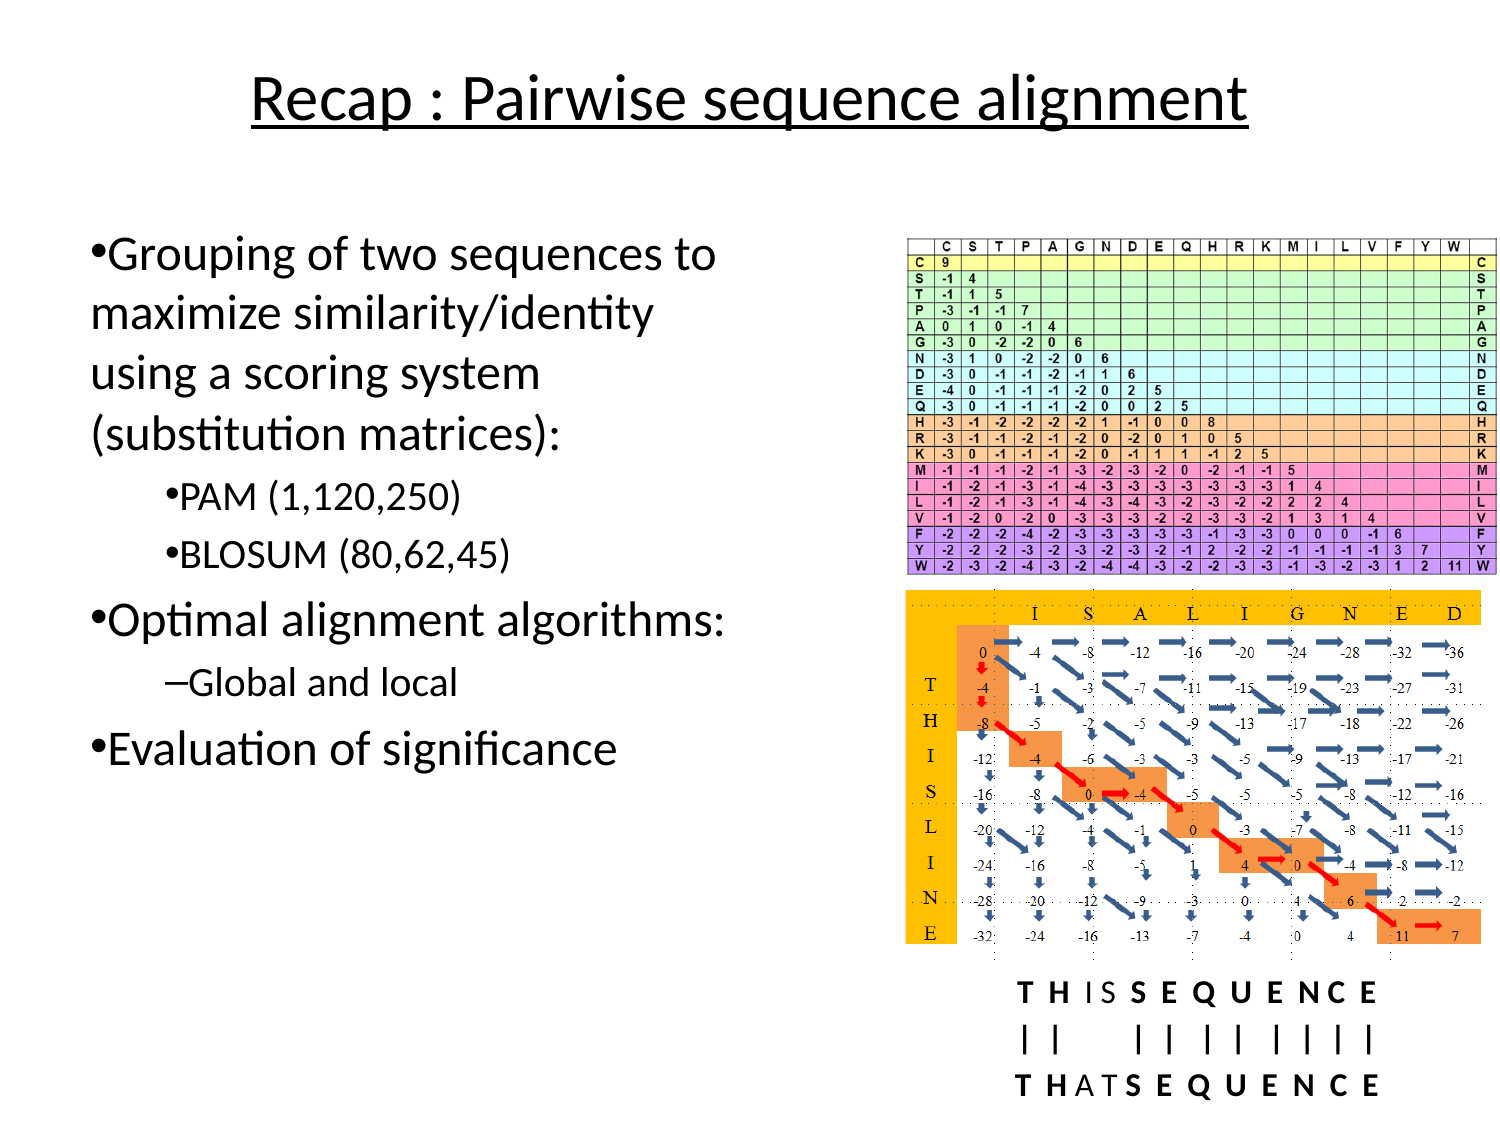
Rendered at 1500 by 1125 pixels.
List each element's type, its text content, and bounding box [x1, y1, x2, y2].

list Grouping of two sequences to maximize similarity/identity using a scoring system (substitution matrices): PAM (1,120,250) BLOSUM (80,62,45) Optimal alignment algorithms: Global and local Evaluation of significance [75, 212, 750, 955]
list T H I S S E Q U E N C E | | | | | | | | | | T H A T S E Q U E N C E [924, 969, 1469, 1113]
picture [905, 587, 1488, 961]
title Recap : Pairwise sequence alignment [75, 0, 1425, 188]
picture [905, 237, 1498, 576]
